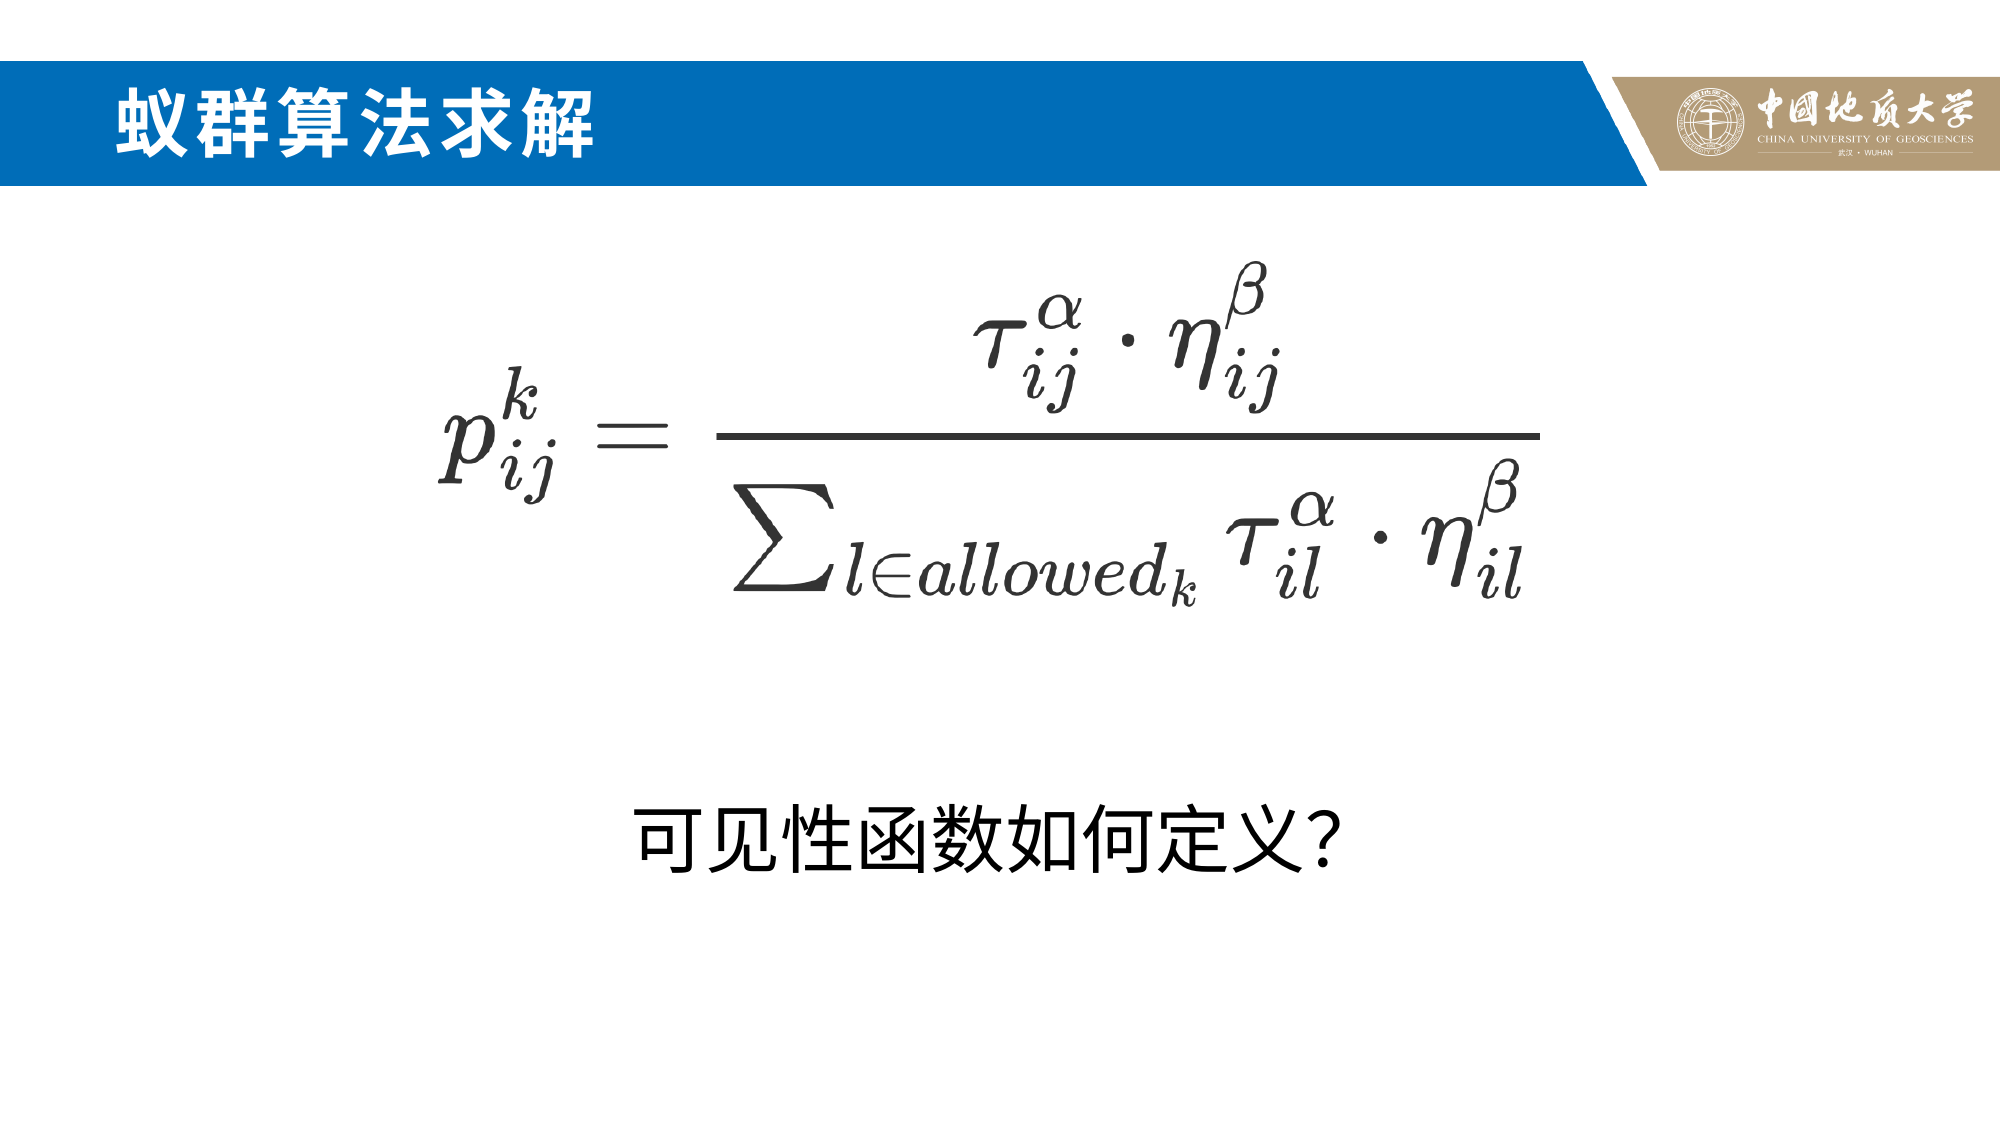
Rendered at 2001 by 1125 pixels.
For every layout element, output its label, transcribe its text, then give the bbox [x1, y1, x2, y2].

picture [0, 61, 2000, 186]
picture [417, 208, 1583, 642]
title 蚁群算法求解 [99, 63, 1228, 179]
